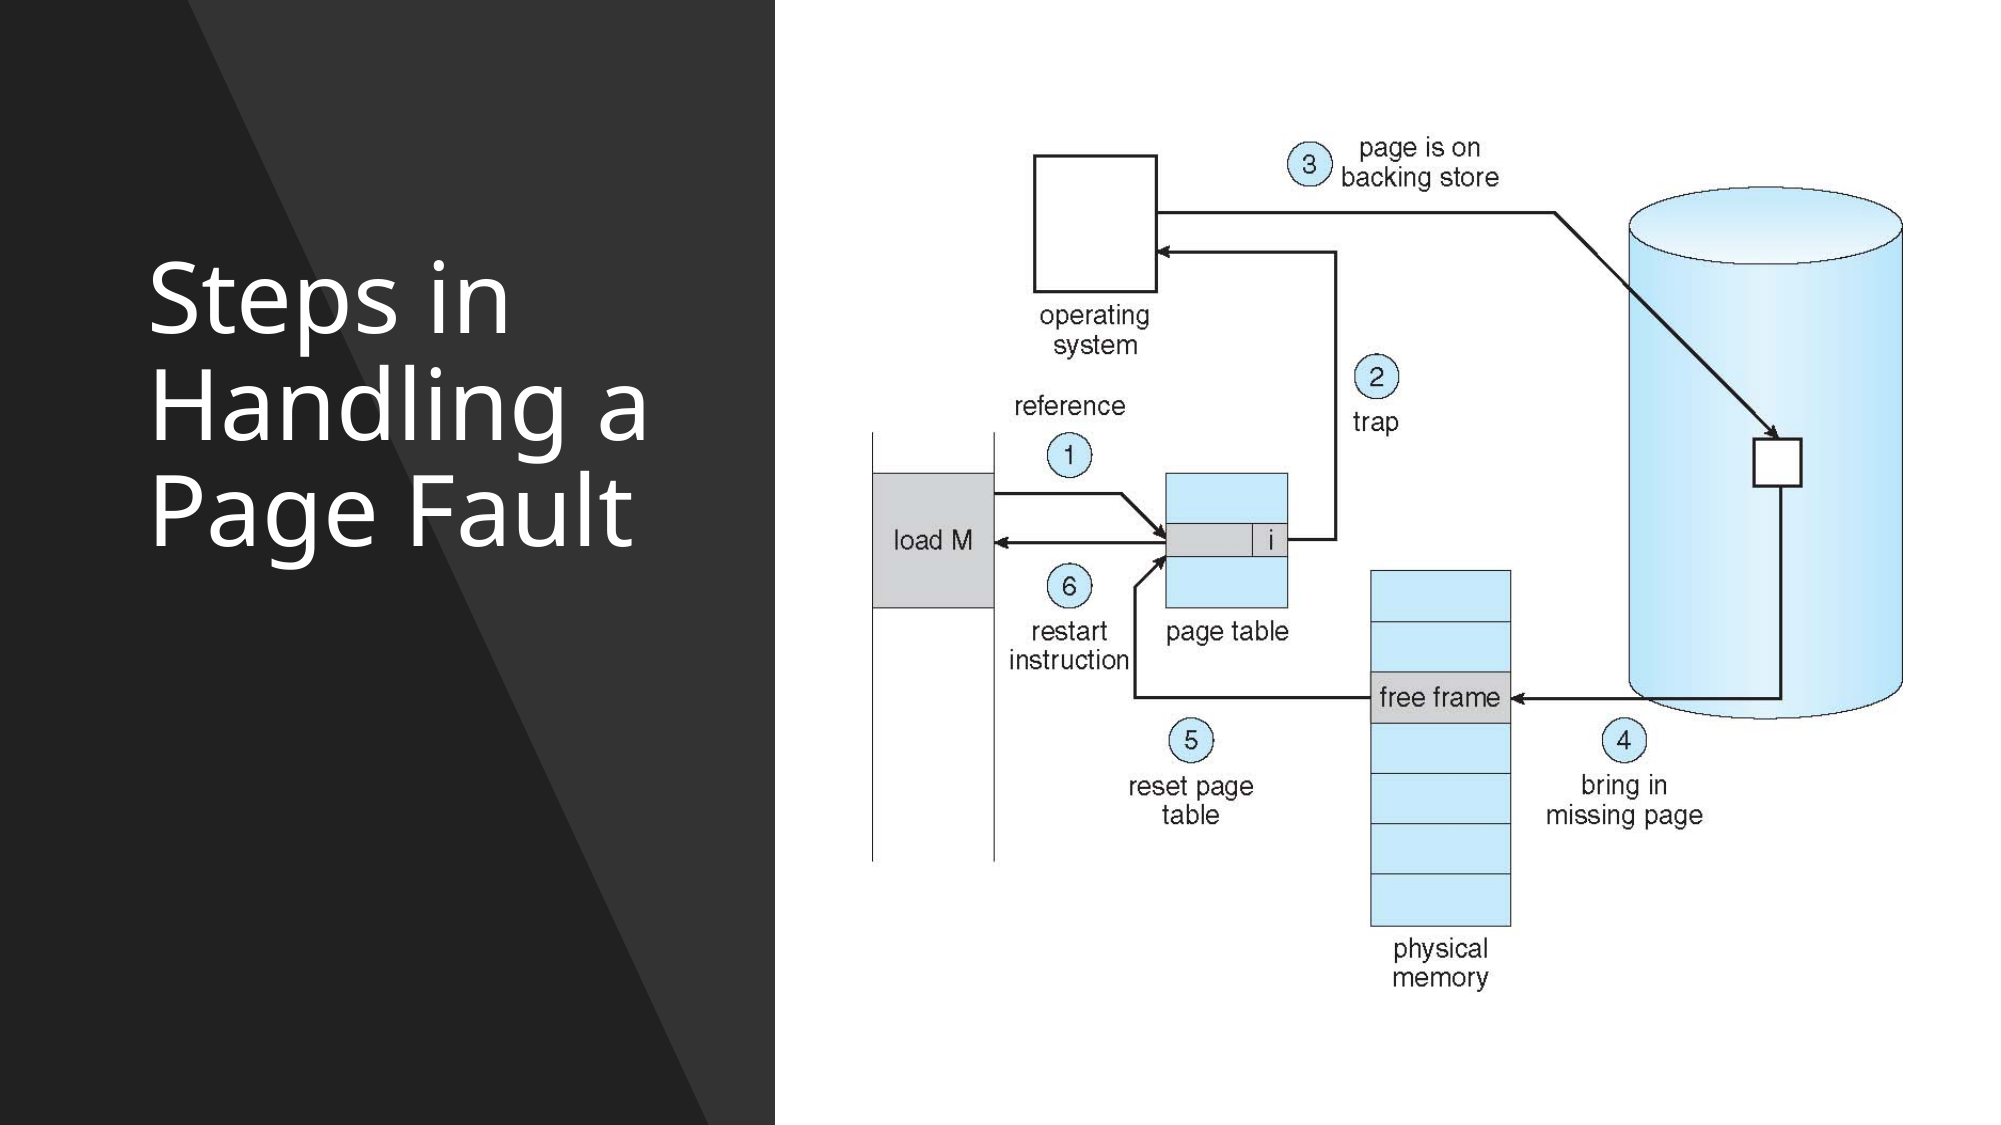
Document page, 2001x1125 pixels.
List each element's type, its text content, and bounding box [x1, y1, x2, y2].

picture [872, 132, 1903, 993]
text_box [190, 0, 776, 1125]
title Steps in Handling a Page Fault [131, 184, 675, 576]
text_box [776, 0, 2000, 1125]
text_box [0, 0, 710, 1125]
